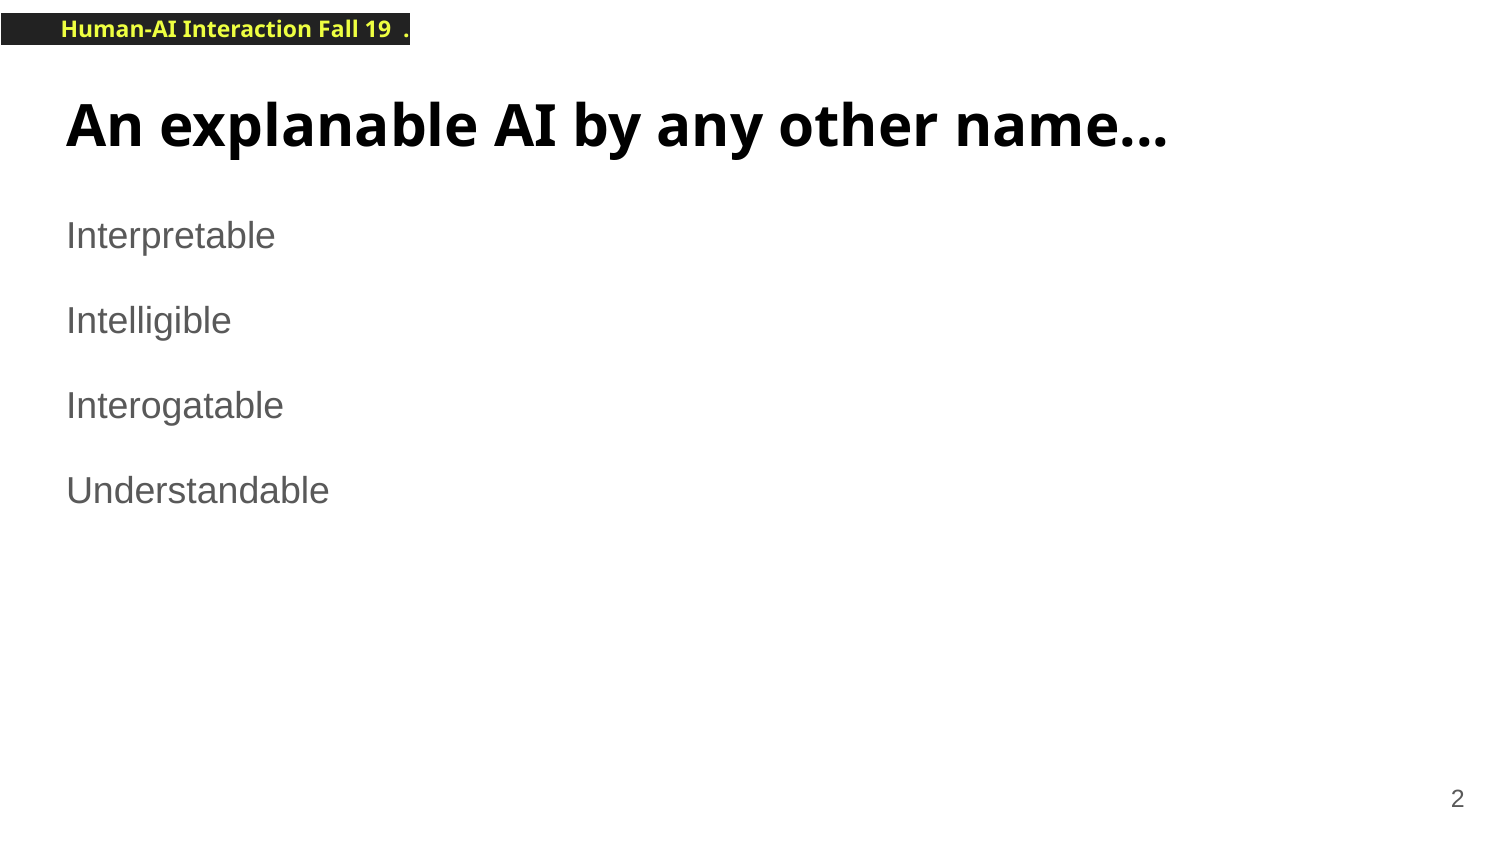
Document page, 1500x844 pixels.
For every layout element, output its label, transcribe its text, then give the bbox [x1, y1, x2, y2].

list Interpretable Intelligible Interogatable Understandable [51, 189, 1449, 750]
slide_number ‹#› [1389, 764, 1480, 830]
title An explanable AI by any other name... [51, 72, 1449, 167]
